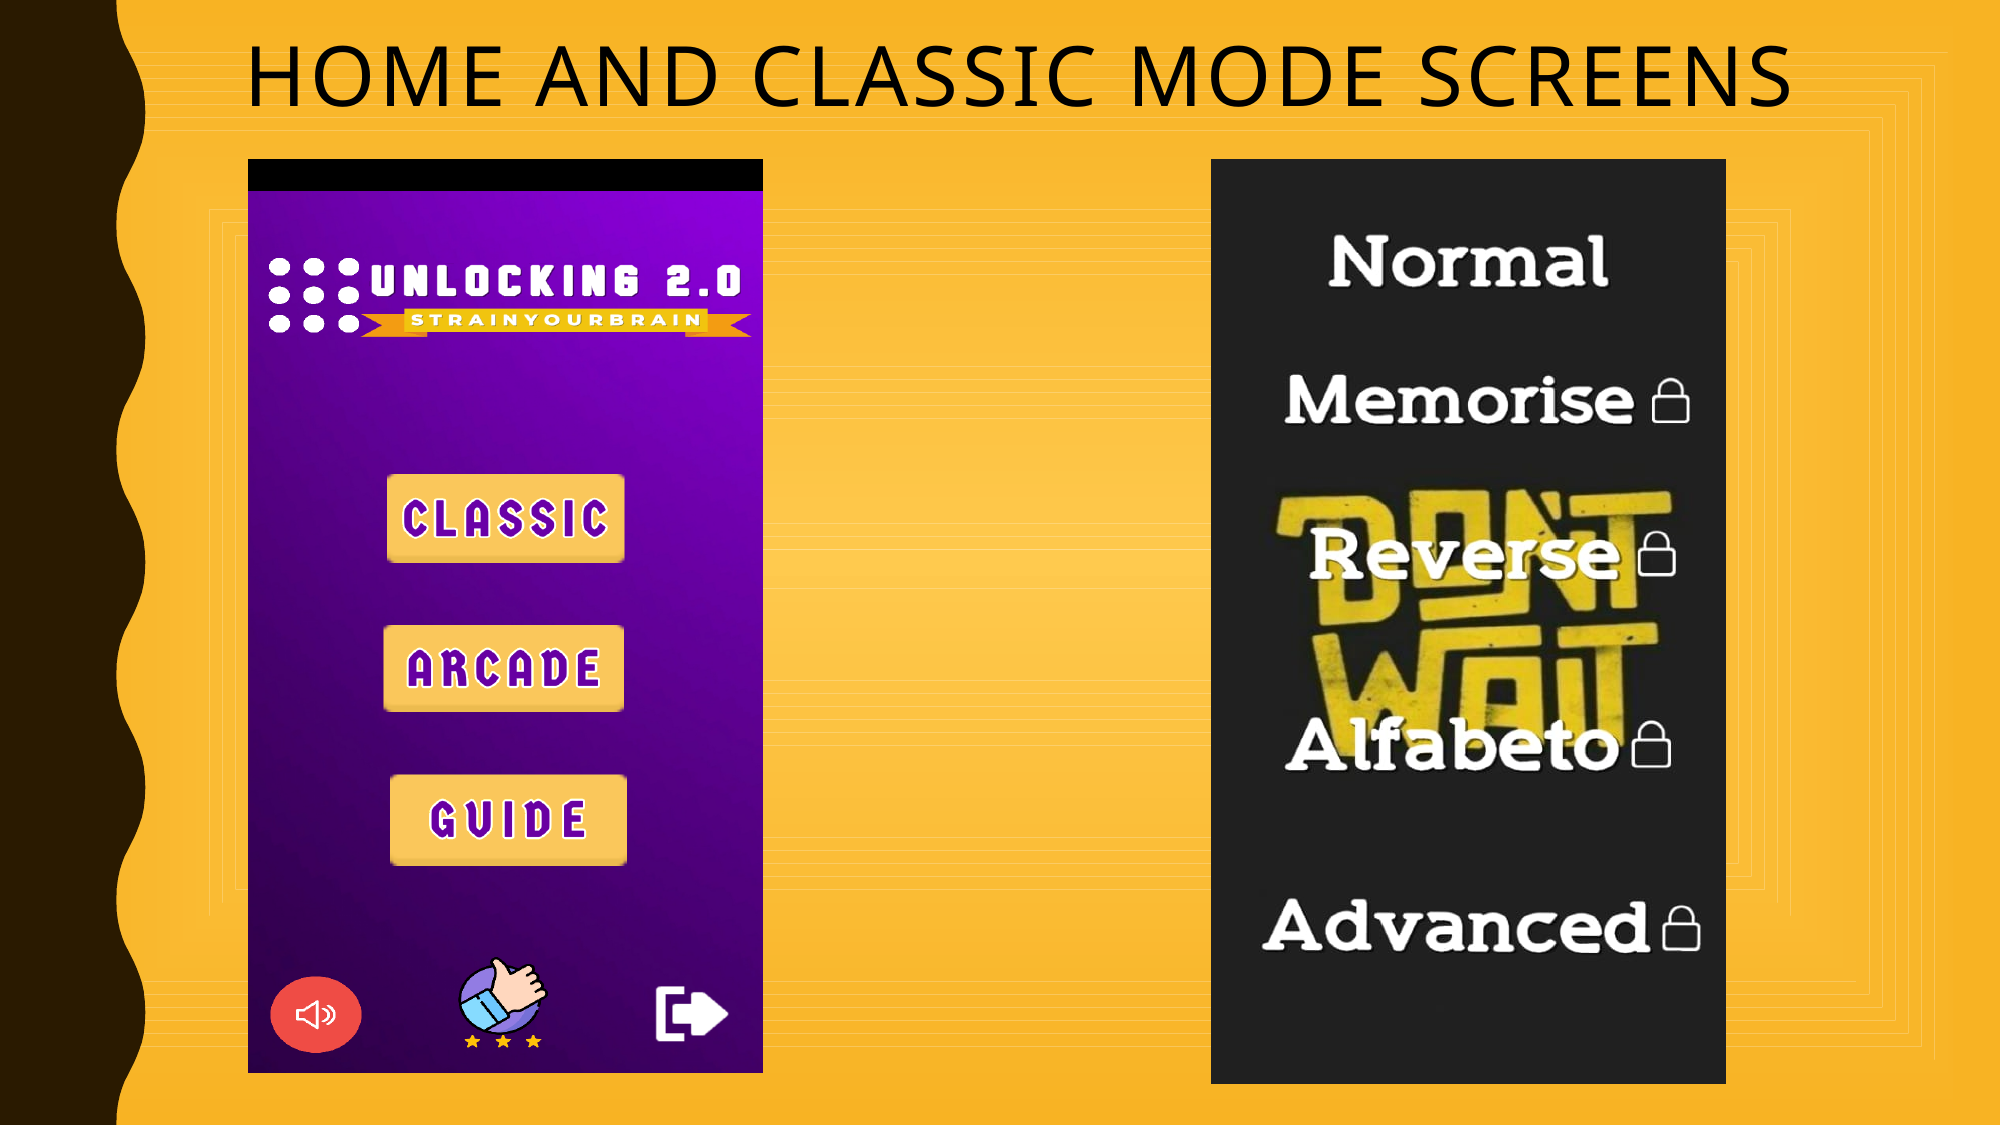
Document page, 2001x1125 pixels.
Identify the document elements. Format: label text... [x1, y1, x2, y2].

picture [1211, 159, 1726, 1084]
title Home and classic mode SCREENS [228, 26, 1838, 122]
picture [248, 159, 763, 1073]
